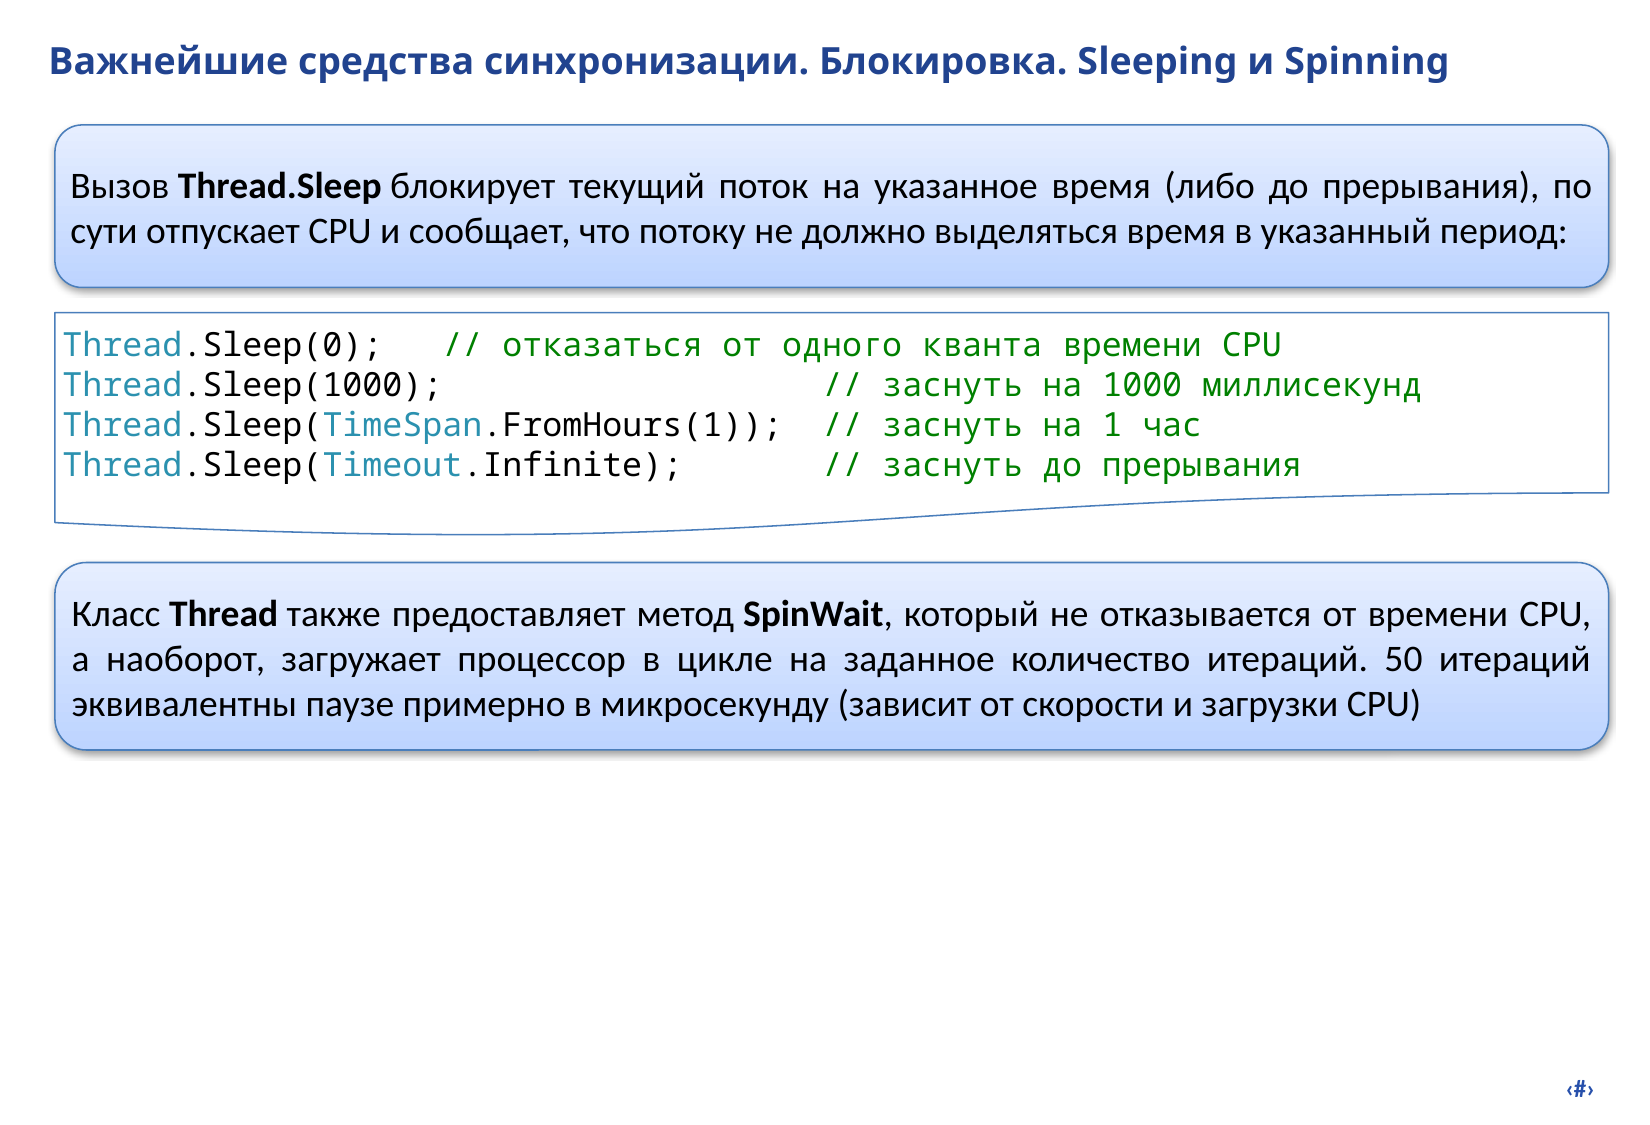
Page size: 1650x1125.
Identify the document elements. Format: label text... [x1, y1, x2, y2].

title Важнейшие средства синхронизации. Блокировка. Sleeping и Spinning [40, 28, 1617, 90]
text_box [54, 124, 1609, 288]
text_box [54, 562, 1609, 751]
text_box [54, 312, 1609, 535]
